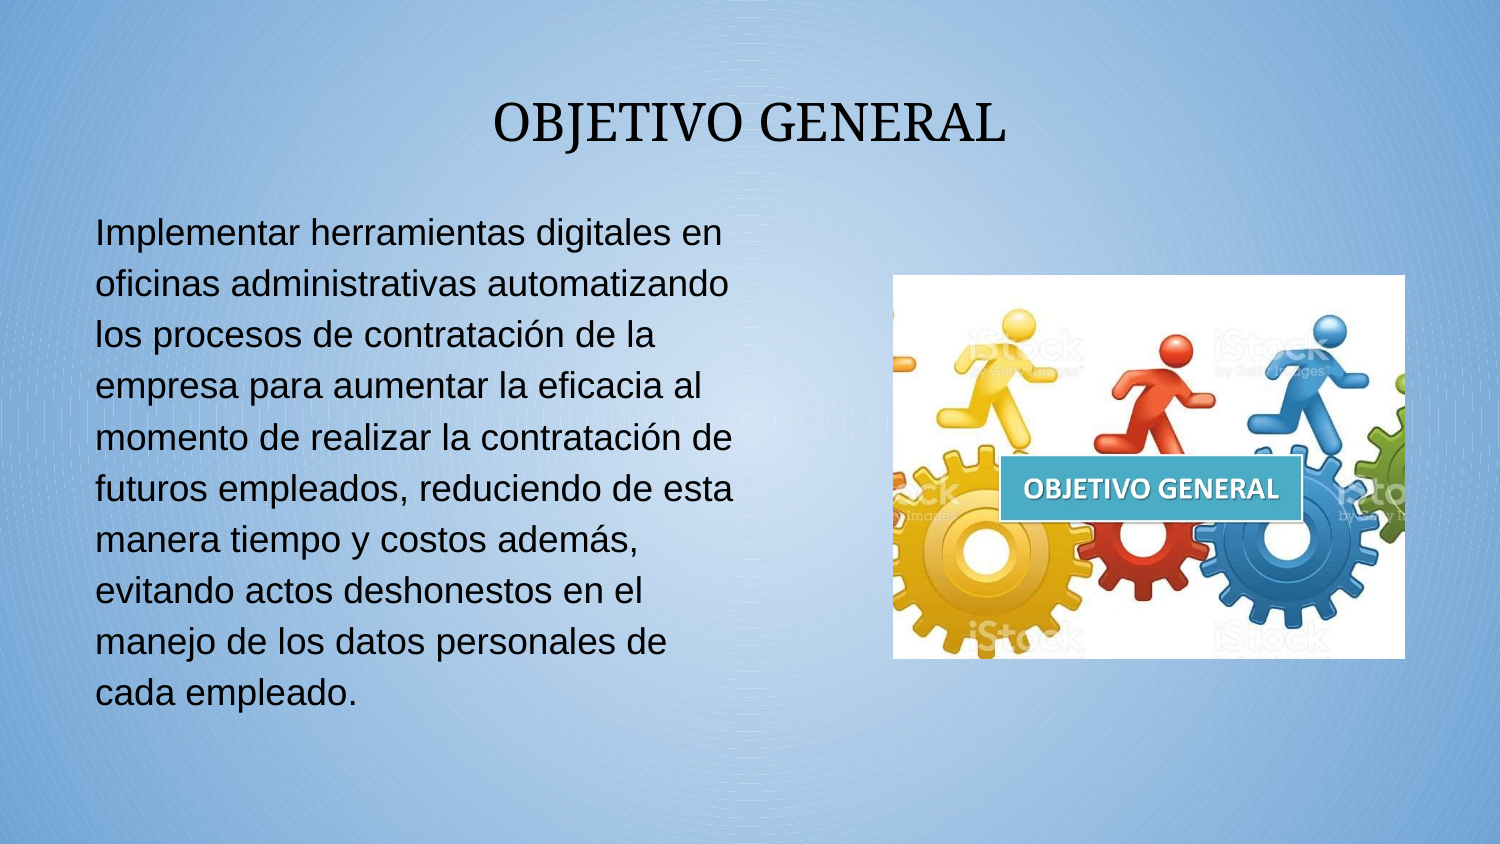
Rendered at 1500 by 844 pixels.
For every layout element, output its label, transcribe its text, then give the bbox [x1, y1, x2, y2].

list Implementar herramientas digitales en oficinas administrativas automatizando los procesos de contratación de la empresa para aumentar la eficacia al momento de realizar la contratación de futuros empleados, reduciendo de esta manera tiempo y costos además, evitando actos deshonestos en el manejo de los datos personales de cada empleado. [80, 186, 750, 748]
title OBJETIVO GENERAL [51, 72, 1449, 167]
picture [892, 275, 1405, 660]
